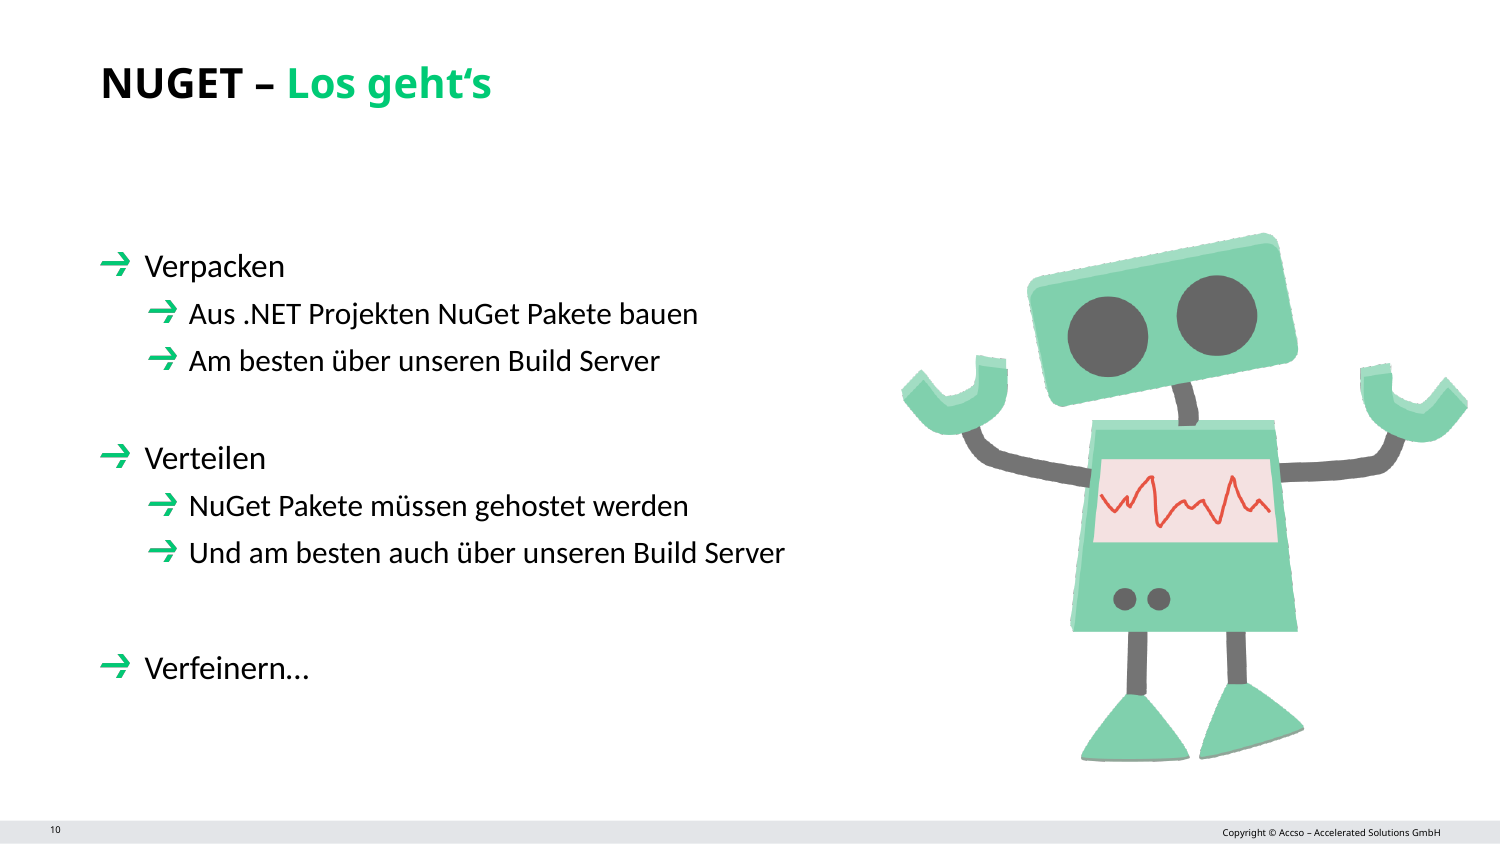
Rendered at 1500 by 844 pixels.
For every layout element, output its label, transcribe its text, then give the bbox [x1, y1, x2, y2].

list Verpacken Aus .NET Projekten NuGet Pakete bauen Am besten über unseren Build Server Verteilen NuGet Pakete müssen gehostet werden Und am besten auch über unseren Build Server Verfeinern… [100, 243, 861, 718]
picture [100, 444, 130, 468]
picture [100, 252, 130, 276]
picture [868, 208, 1500, 769]
title NUGET – Los geht‘s [100, 38, 1430, 127]
picture [100, 654, 130, 678]
picture [148, 540, 177, 562]
picture [148, 300, 177, 323]
picture [148, 493, 177, 516]
picture [148, 347, 177, 370]
